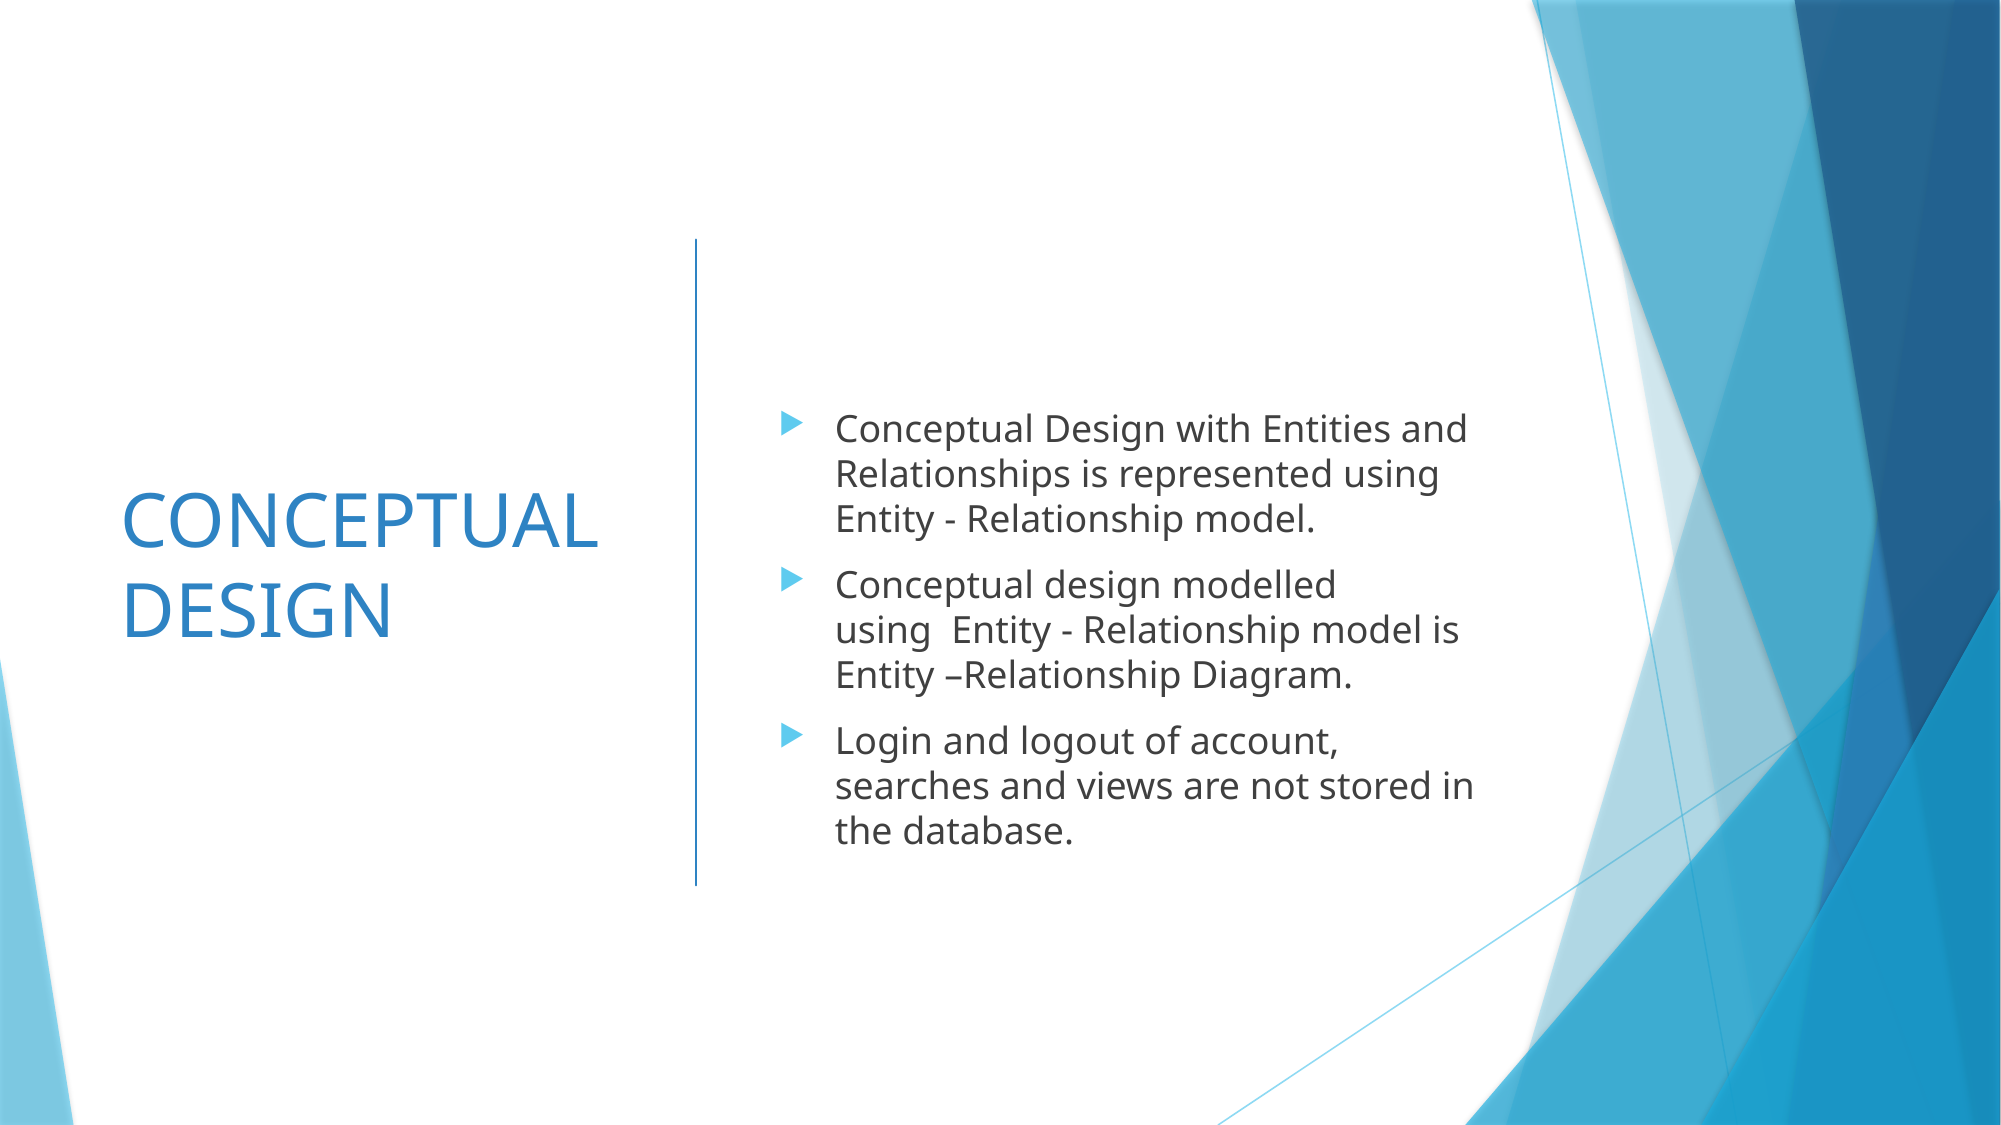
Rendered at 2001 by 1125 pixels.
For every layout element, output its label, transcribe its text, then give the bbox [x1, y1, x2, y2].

title CONCEPTUAL DESIGN [105, 133, 658, 991]
list Conceptual Design with Entities and Relationships is represented using Entity - Relationship model. Conceptual design modelled using Entity - Relationship model is Entity –Relationship Diagram. Login and logout of account, searches and views are not stored in the database. [763, 133, 1522, 991]
